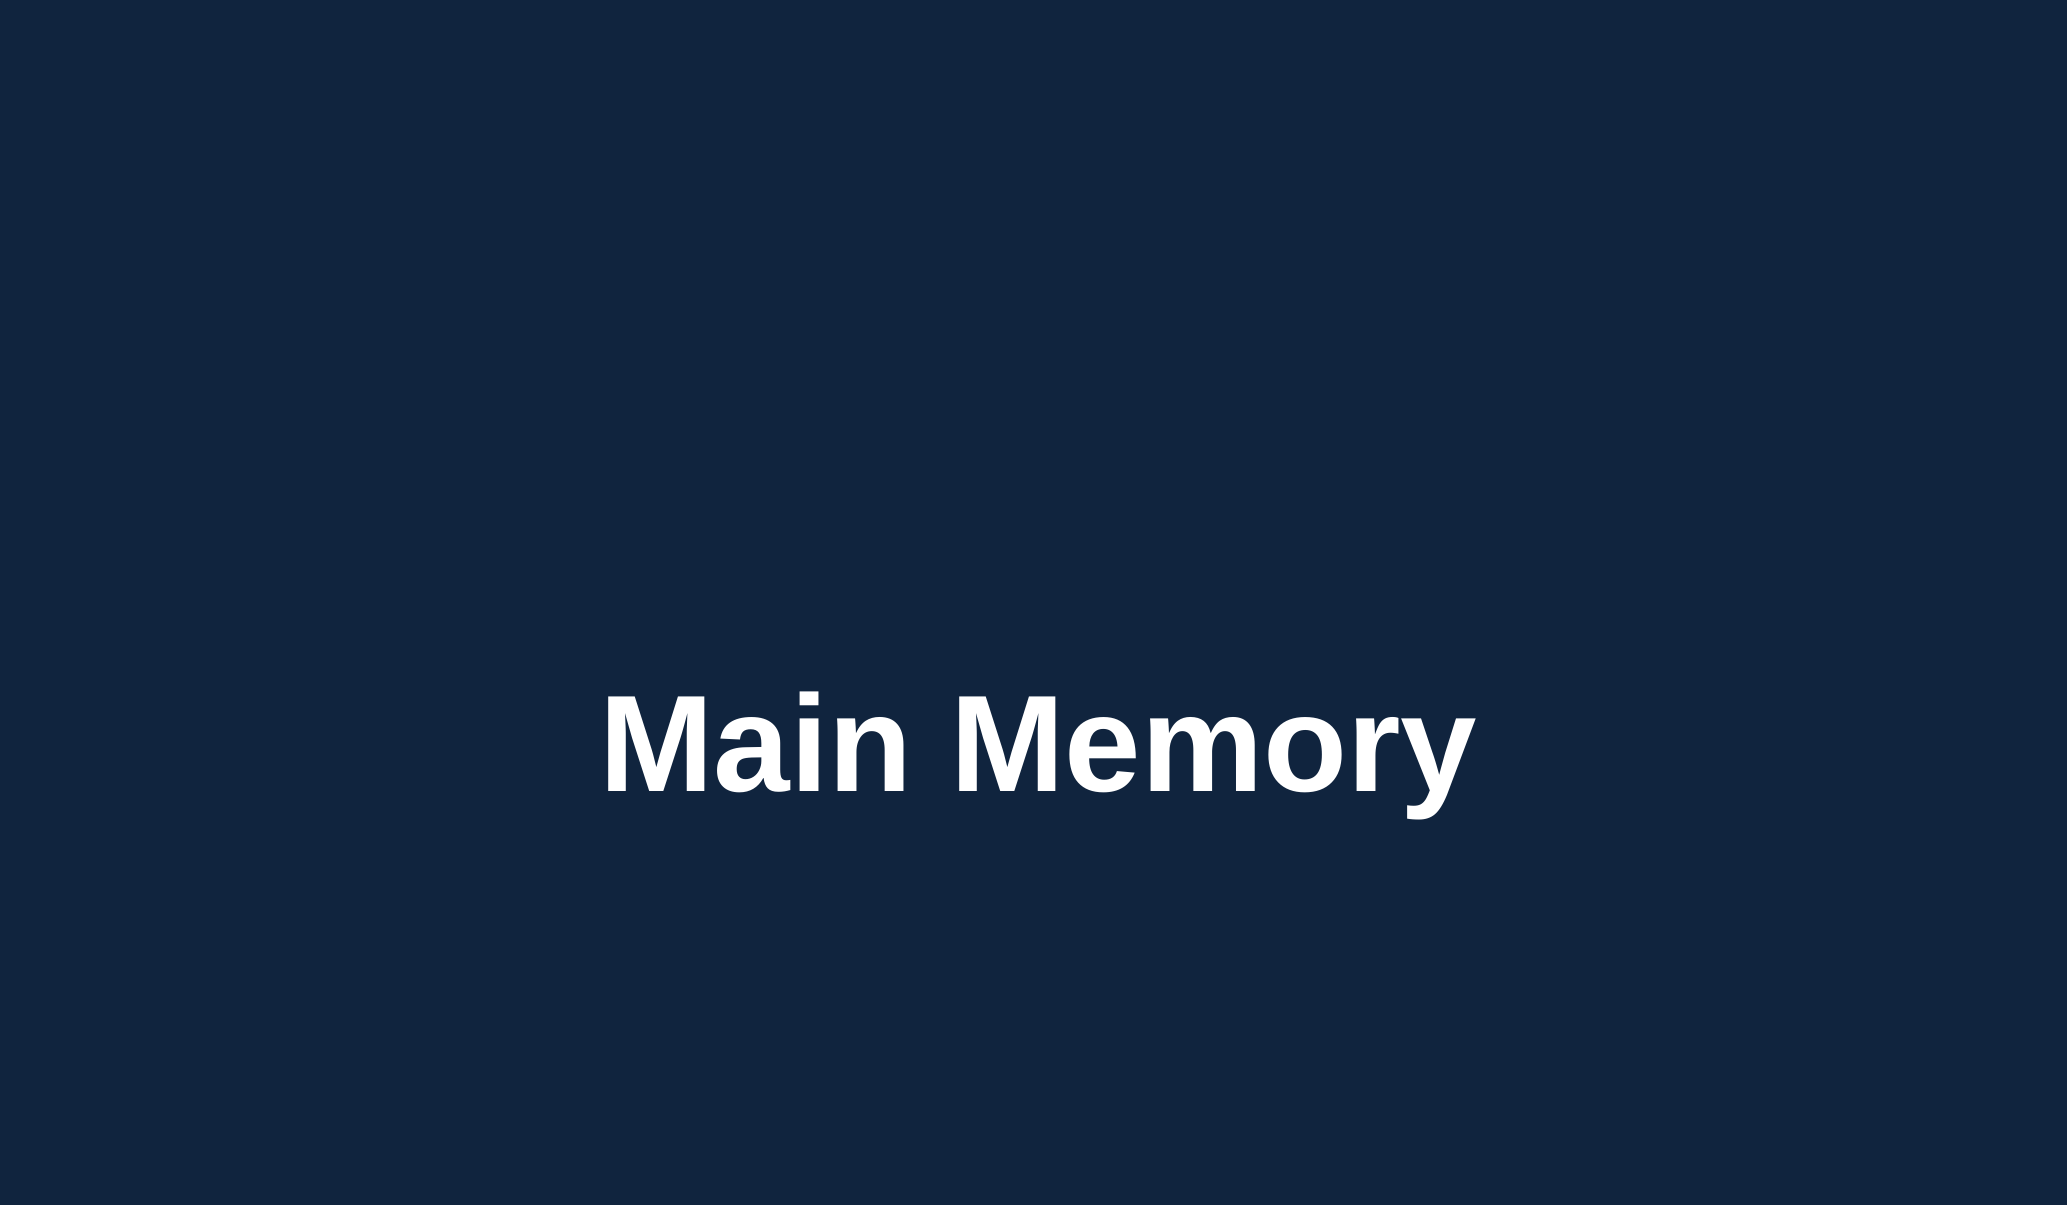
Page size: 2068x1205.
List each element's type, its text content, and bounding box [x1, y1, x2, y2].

subtitle Main Memory [51, 334, 2026, 1138]
